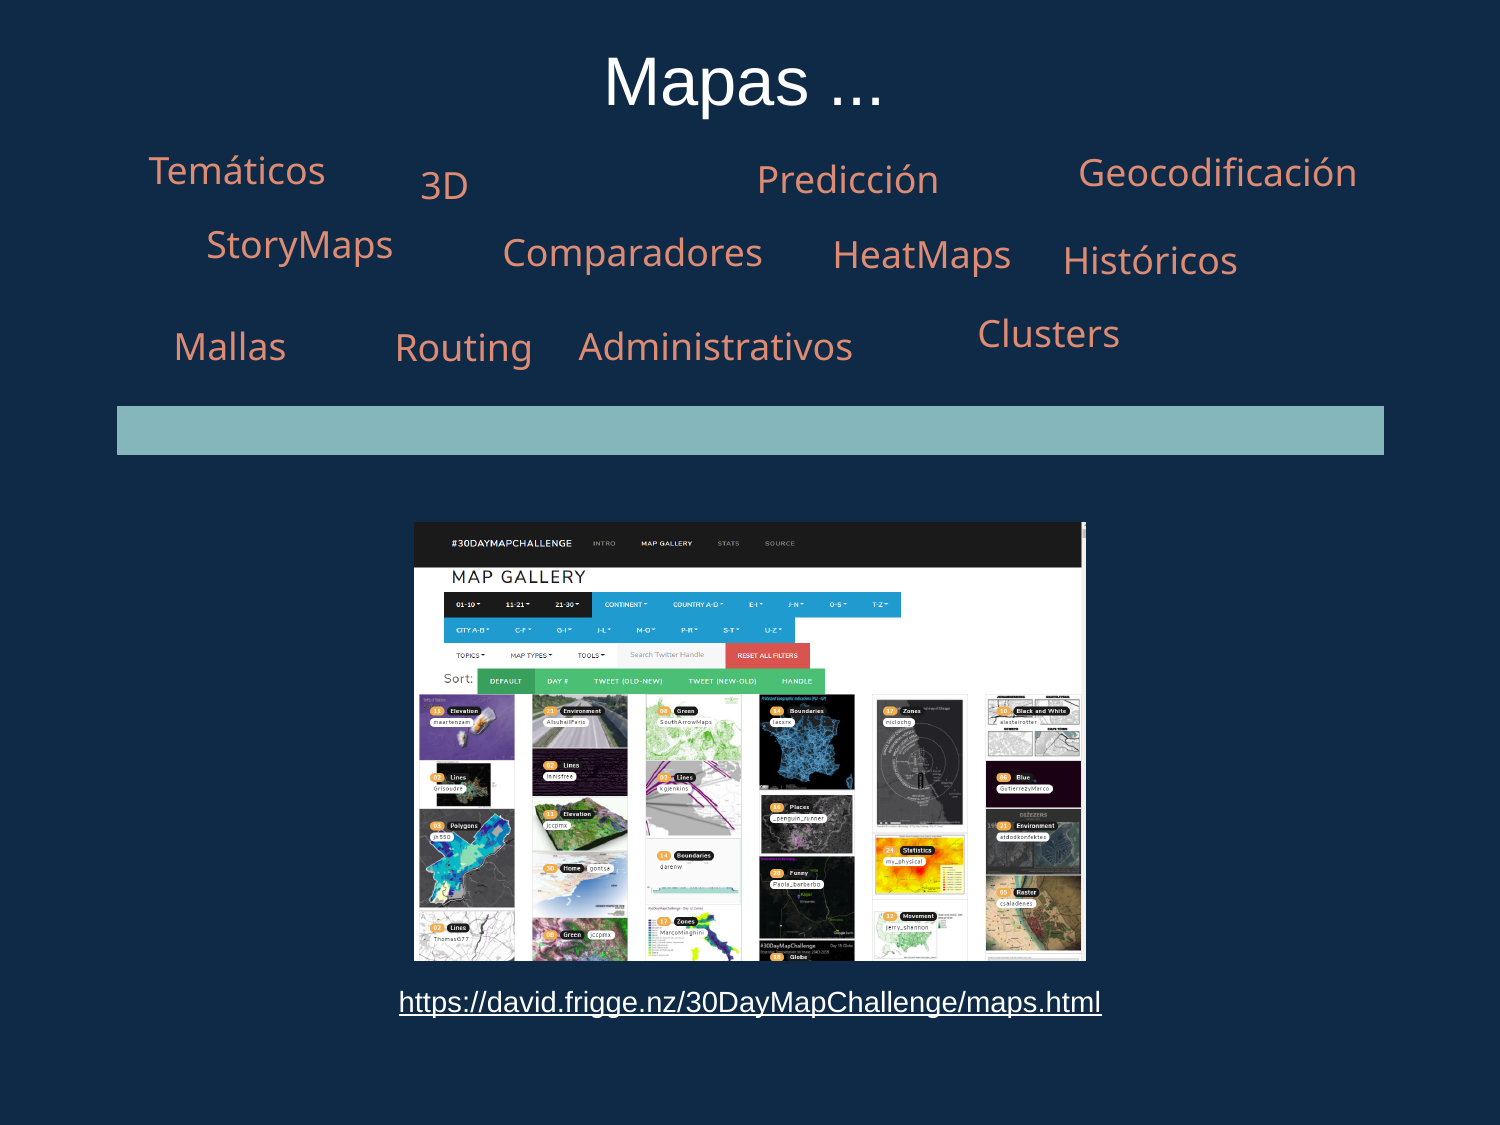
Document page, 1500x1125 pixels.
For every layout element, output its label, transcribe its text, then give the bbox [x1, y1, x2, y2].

text_box Mallas [158, 315, 302, 376]
text_box StoryMaps [191, 214, 409, 274]
text_box Temáticos [133, 139, 341, 200]
text_box HeatMaps [817, 223, 1027, 284]
picture [414, 522, 1086, 961]
text_box Routing [379, 316, 549, 377]
text_box Clusters [962, 303, 1136, 363]
text_box 3D [405, 154, 485, 215]
text_box Administrativos [563, 315, 869, 376]
text_box https://david.frigge.nz/30DayMapChallenge/maps.html [383, 975, 1134, 1026]
text_box Mapas ... [111, 30, 1379, 125]
text_box Comparadores [487, 221, 779, 282]
text_box Históricos [1047, 229, 1254, 289]
text_box Predicción [741, 148, 955, 209]
text_box [116, 405, 1384, 456]
text_box Geocodificación [1063, 141, 1374, 202]
